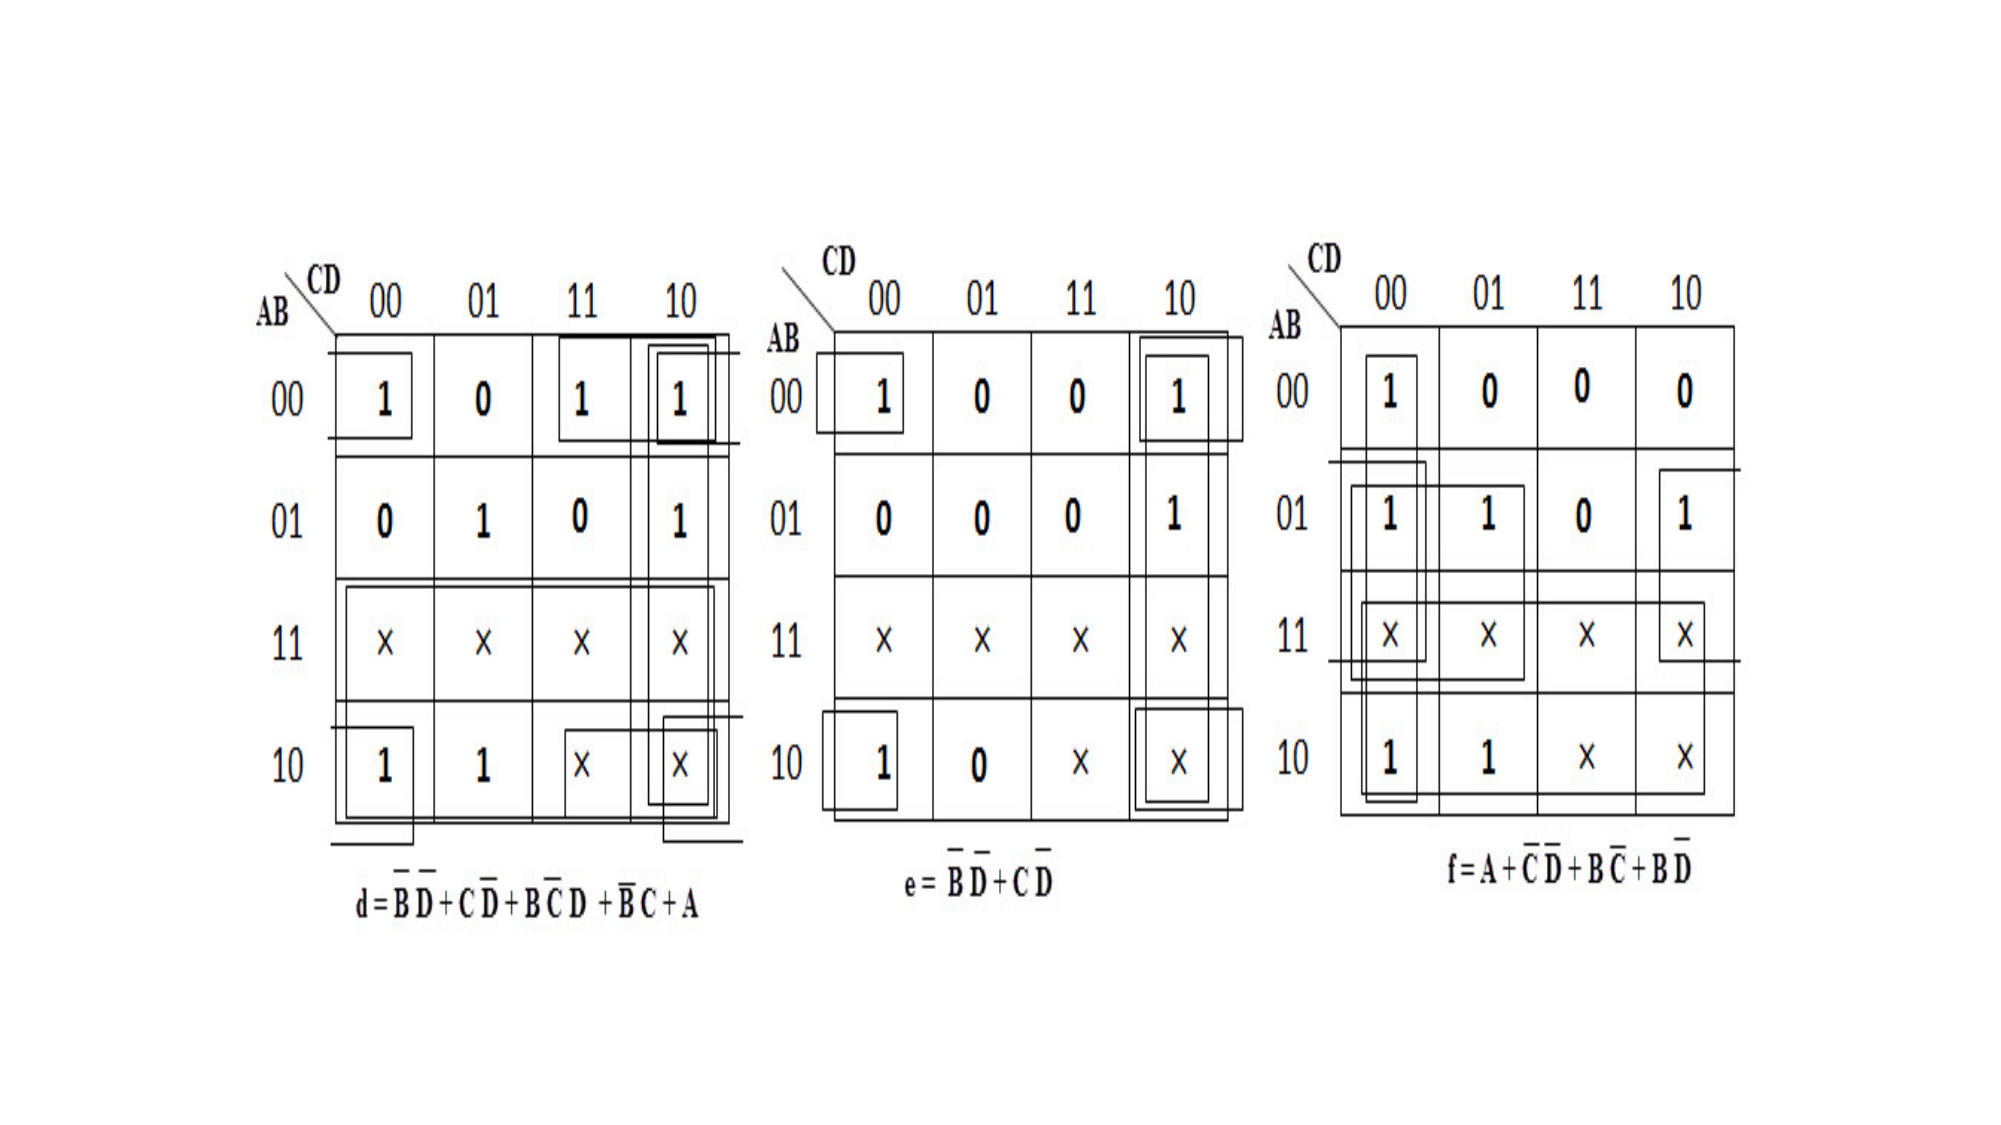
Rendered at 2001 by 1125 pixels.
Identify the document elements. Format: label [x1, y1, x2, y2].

picture [249, 212, 1750, 950]
